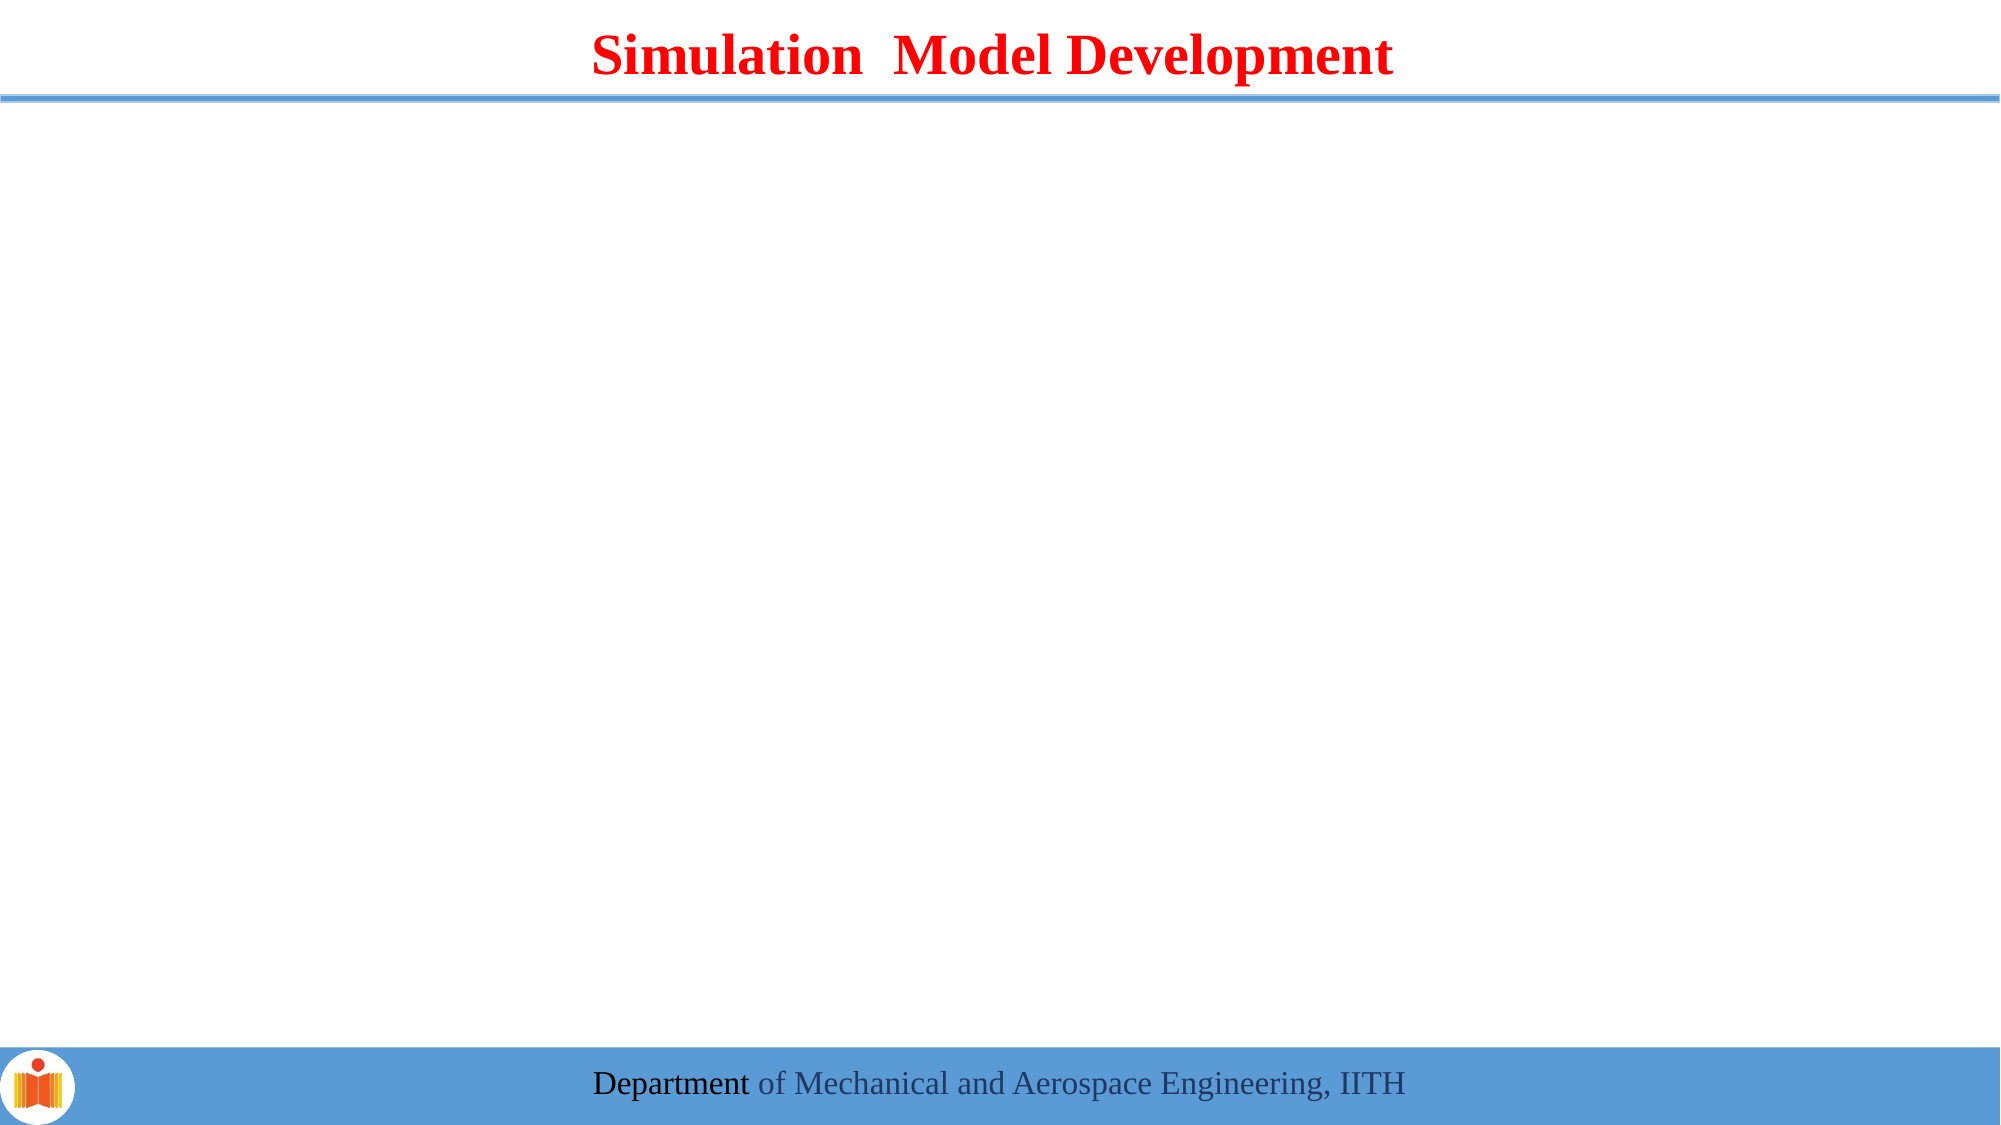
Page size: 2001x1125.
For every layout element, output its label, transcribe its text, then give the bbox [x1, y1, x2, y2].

footer Department of Mechanical and Aerospace Engineering, IITH [523, 1051, 1477, 1112]
picture [0, 1049, 75, 1125]
text_box [0, 1047, 2000, 1125]
text_box Simulation Model Development [51, 12, 1948, 94]
text_box [0, 94, 2000, 103]
